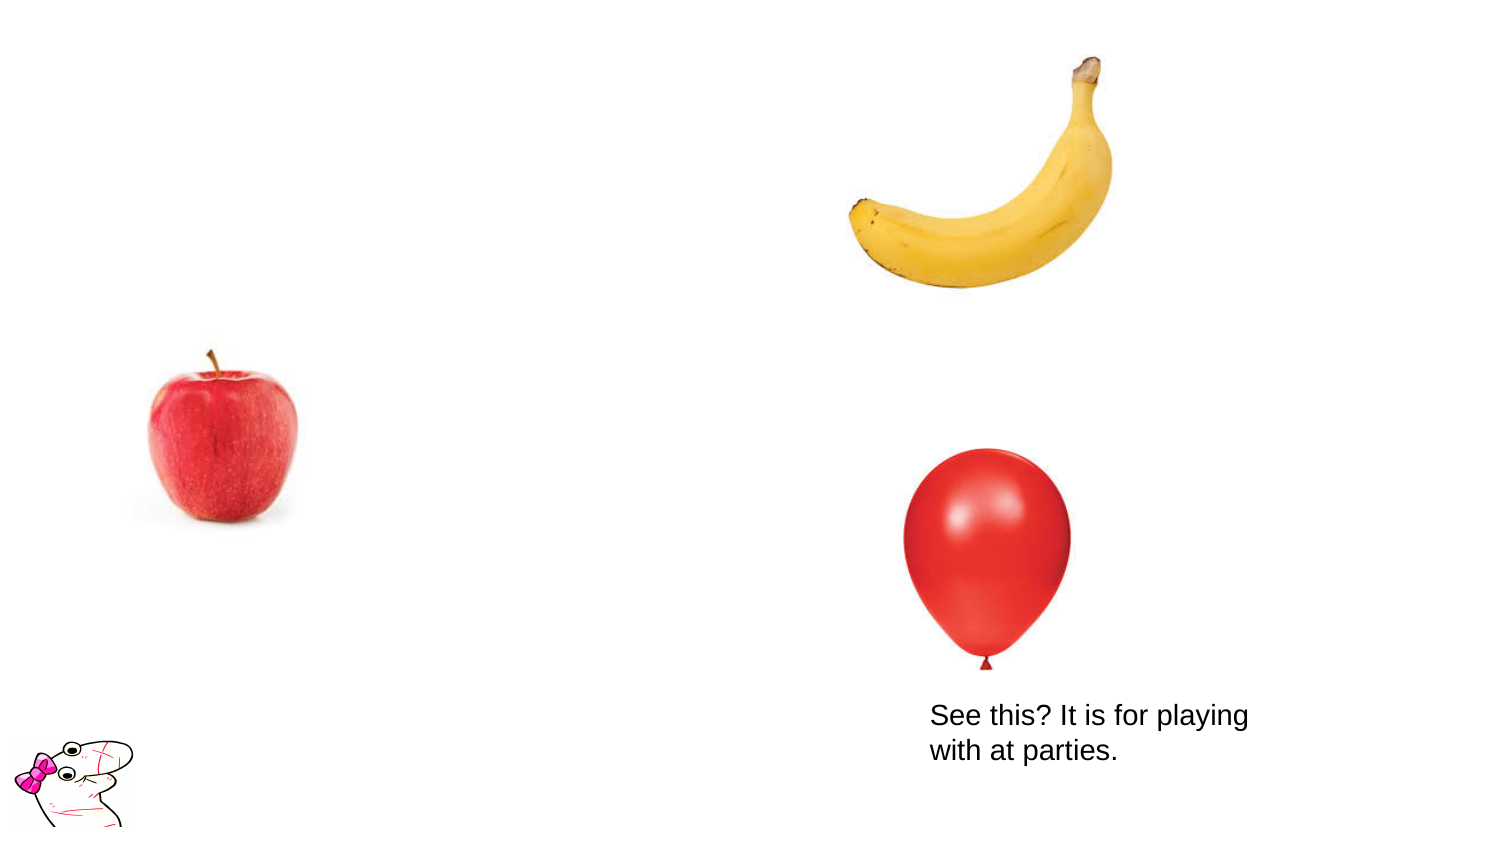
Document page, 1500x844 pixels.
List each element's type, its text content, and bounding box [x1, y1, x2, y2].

text_box See this? It is for playing with at parties. [914, 681, 1305, 781]
picture [836, 45, 1125, 301]
picture [94, 316, 342, 564]
picture [876, 448, 1099, 672]
picture [14, 739, 134, 827]
